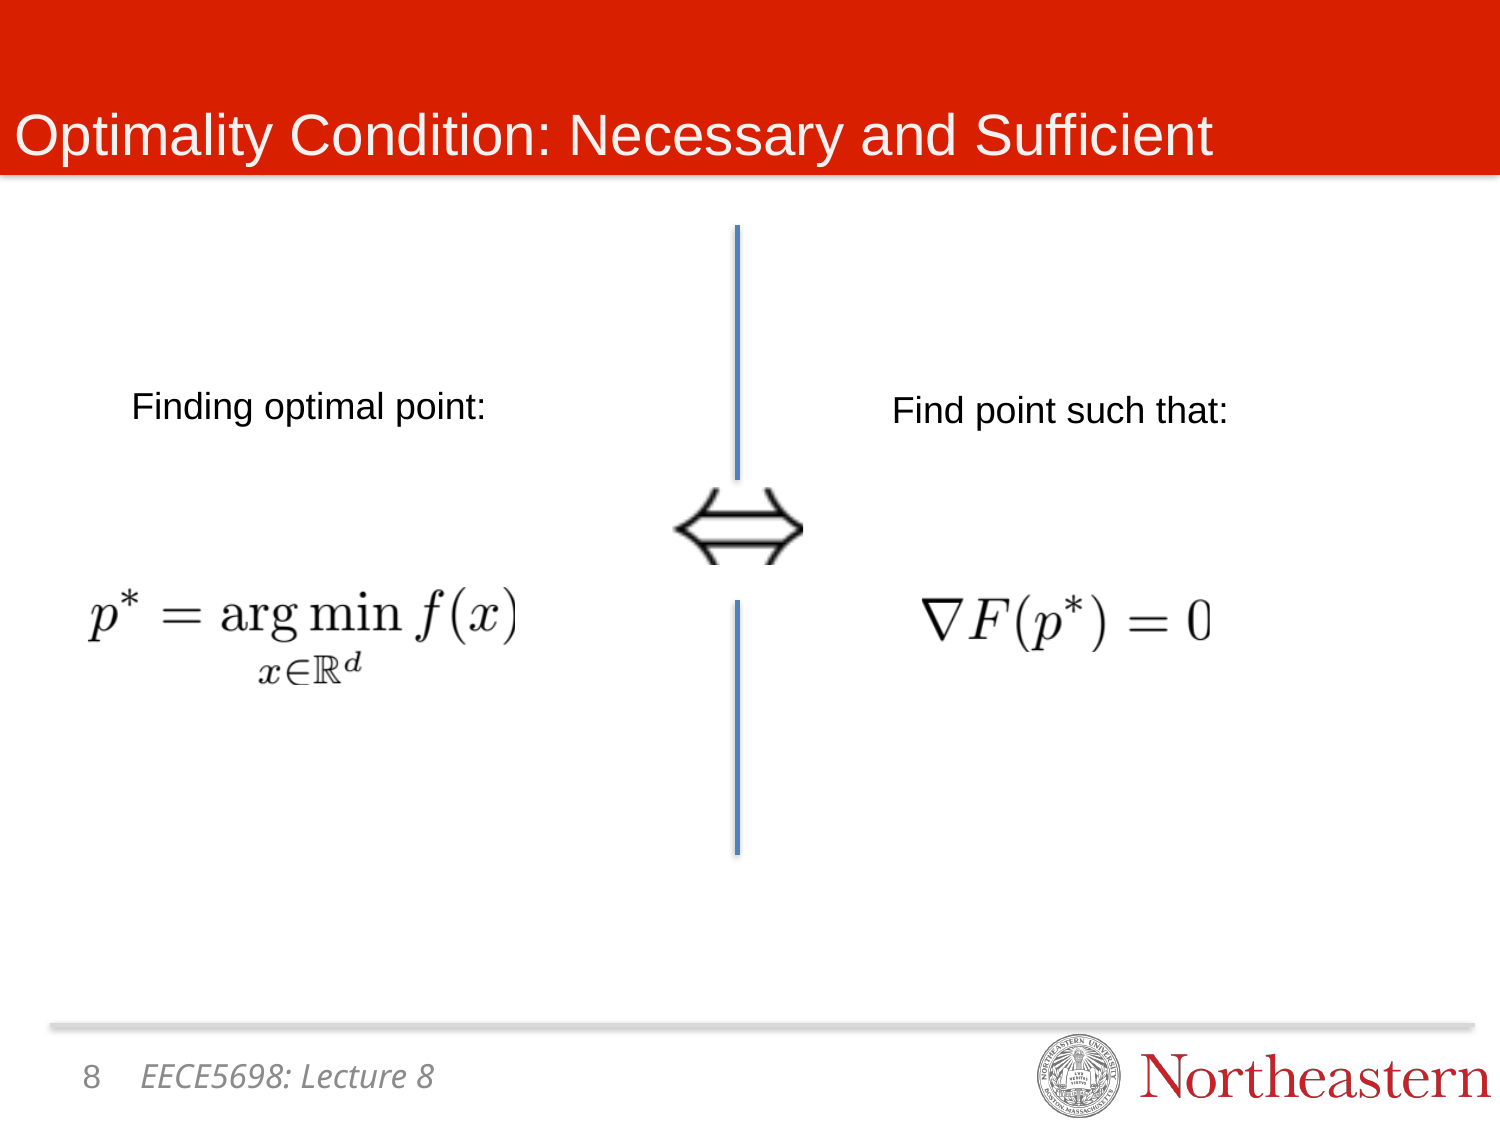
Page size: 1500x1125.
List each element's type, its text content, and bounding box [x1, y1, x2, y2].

footer EECE5698: Lecture 8 [125, 1045, 1029, 1105]
title Optimality Condition: Necessary and Sufficient [0, 0, 1500, 175]
picture [921, 593, 1211, 652]
text_box Find point such that: [877, 378, 1255, 438]
text_box Finding optimal point: [116, 374, 513, 435]
picture [671, 487, 804, 566]
slide_number 7 [41, 1045, 117, 1105]
picture [1037, 1034, 1491, 1118]
picture [87, 587, 515, 685]
